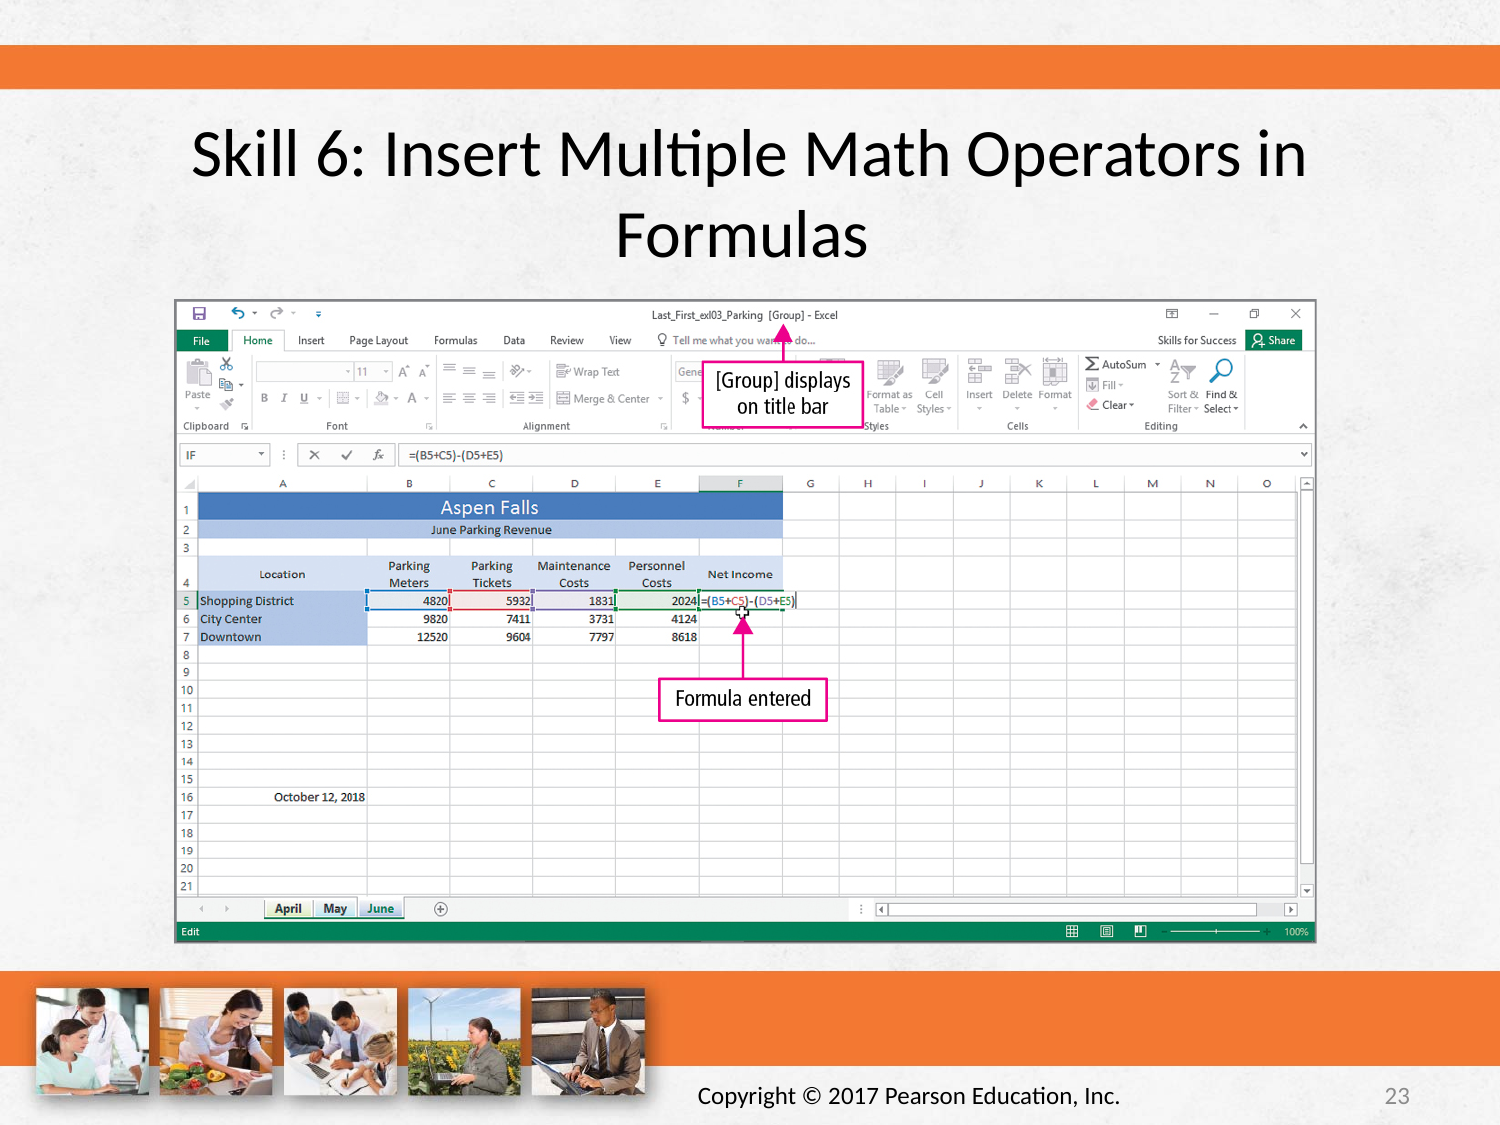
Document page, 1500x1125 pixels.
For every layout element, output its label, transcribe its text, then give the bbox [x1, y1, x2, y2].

title Skill 6: Insert Multiple Math Operators in Formulas [99, 99, 1400, 280]
footer Copyright © 2017 Pearson Education, Inc. [650, 1065, 1074, 1125]
picture [0, 0, 1500, 1125]
slide_number 23 [1074, 1065, 1425, 1125]
